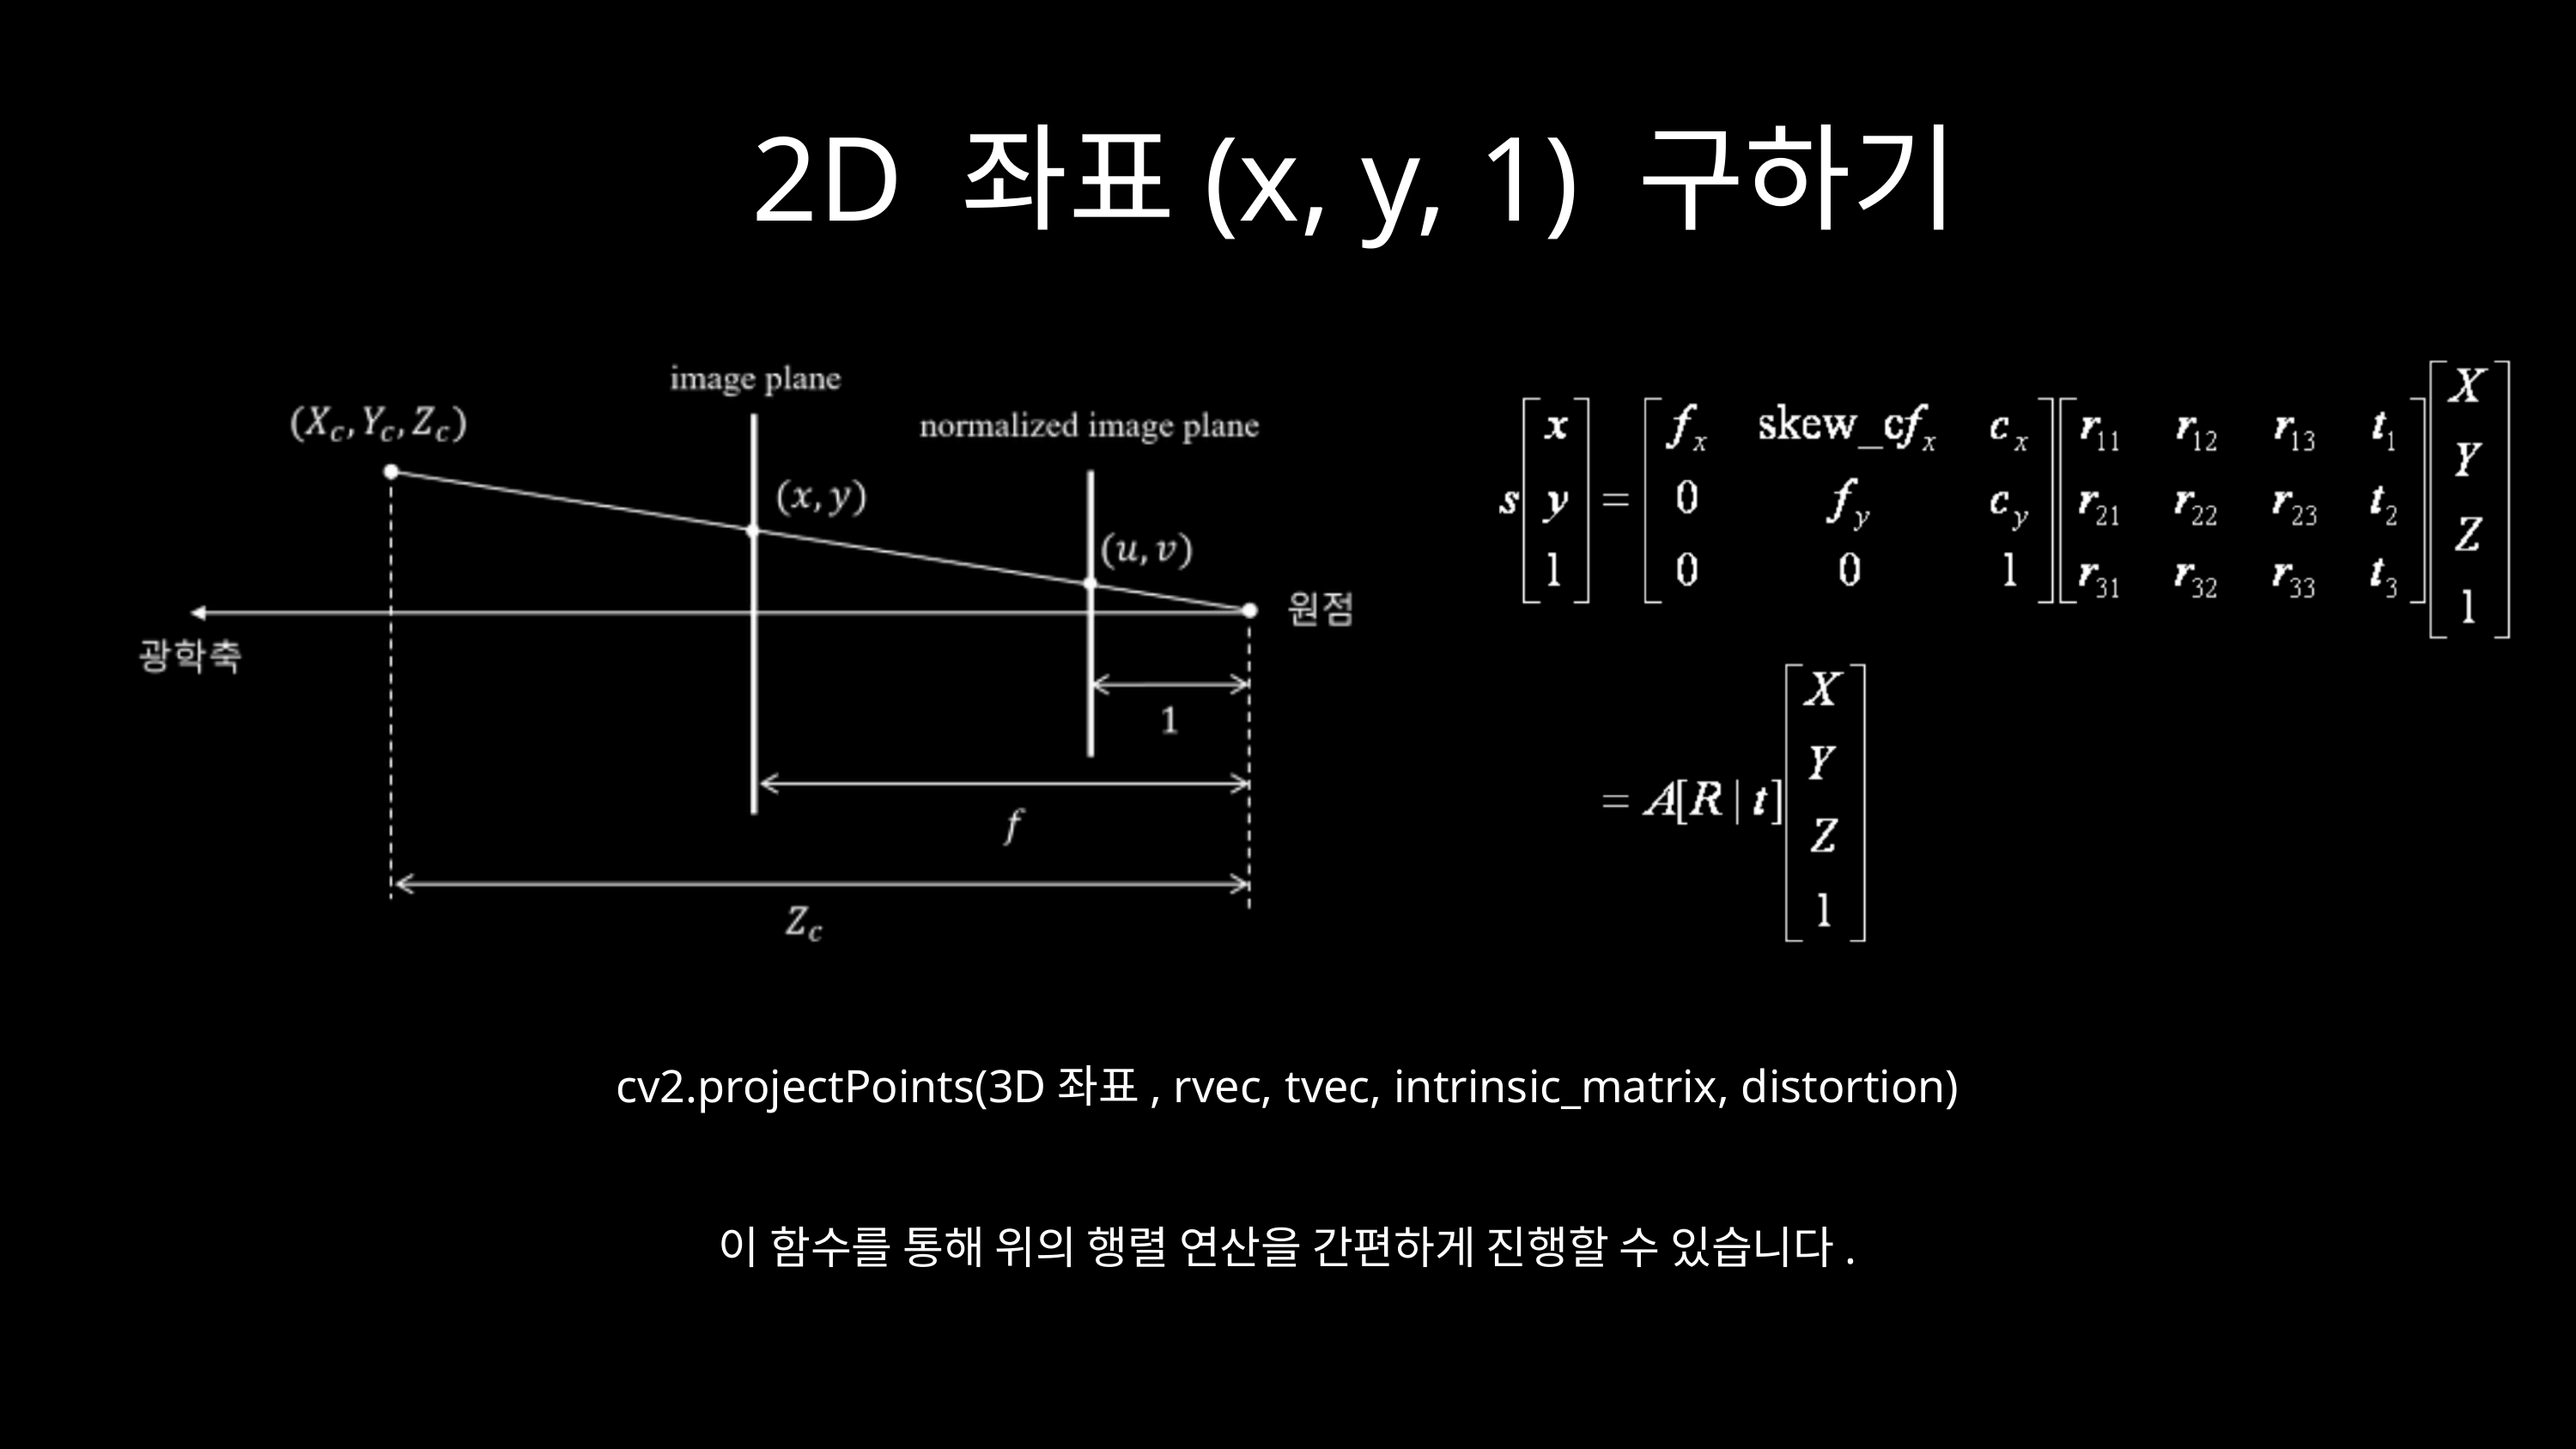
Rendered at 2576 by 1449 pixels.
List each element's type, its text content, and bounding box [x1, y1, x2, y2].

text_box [1490, 351, 2522, 953]
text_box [61, 343, 1450, 953]
text_box cv2.projectPoints(3D좌표, rvec, tvec, intrinsic_matrix, distortion) 이 함수를 통해 위의 행렬 연산을 간편하게 진행할 수 있습니다. [222, 1052, 2354, 1279]
text_box 2D 좌표(x, y, 1) 구하기 [71, 98, 2576, 251]
